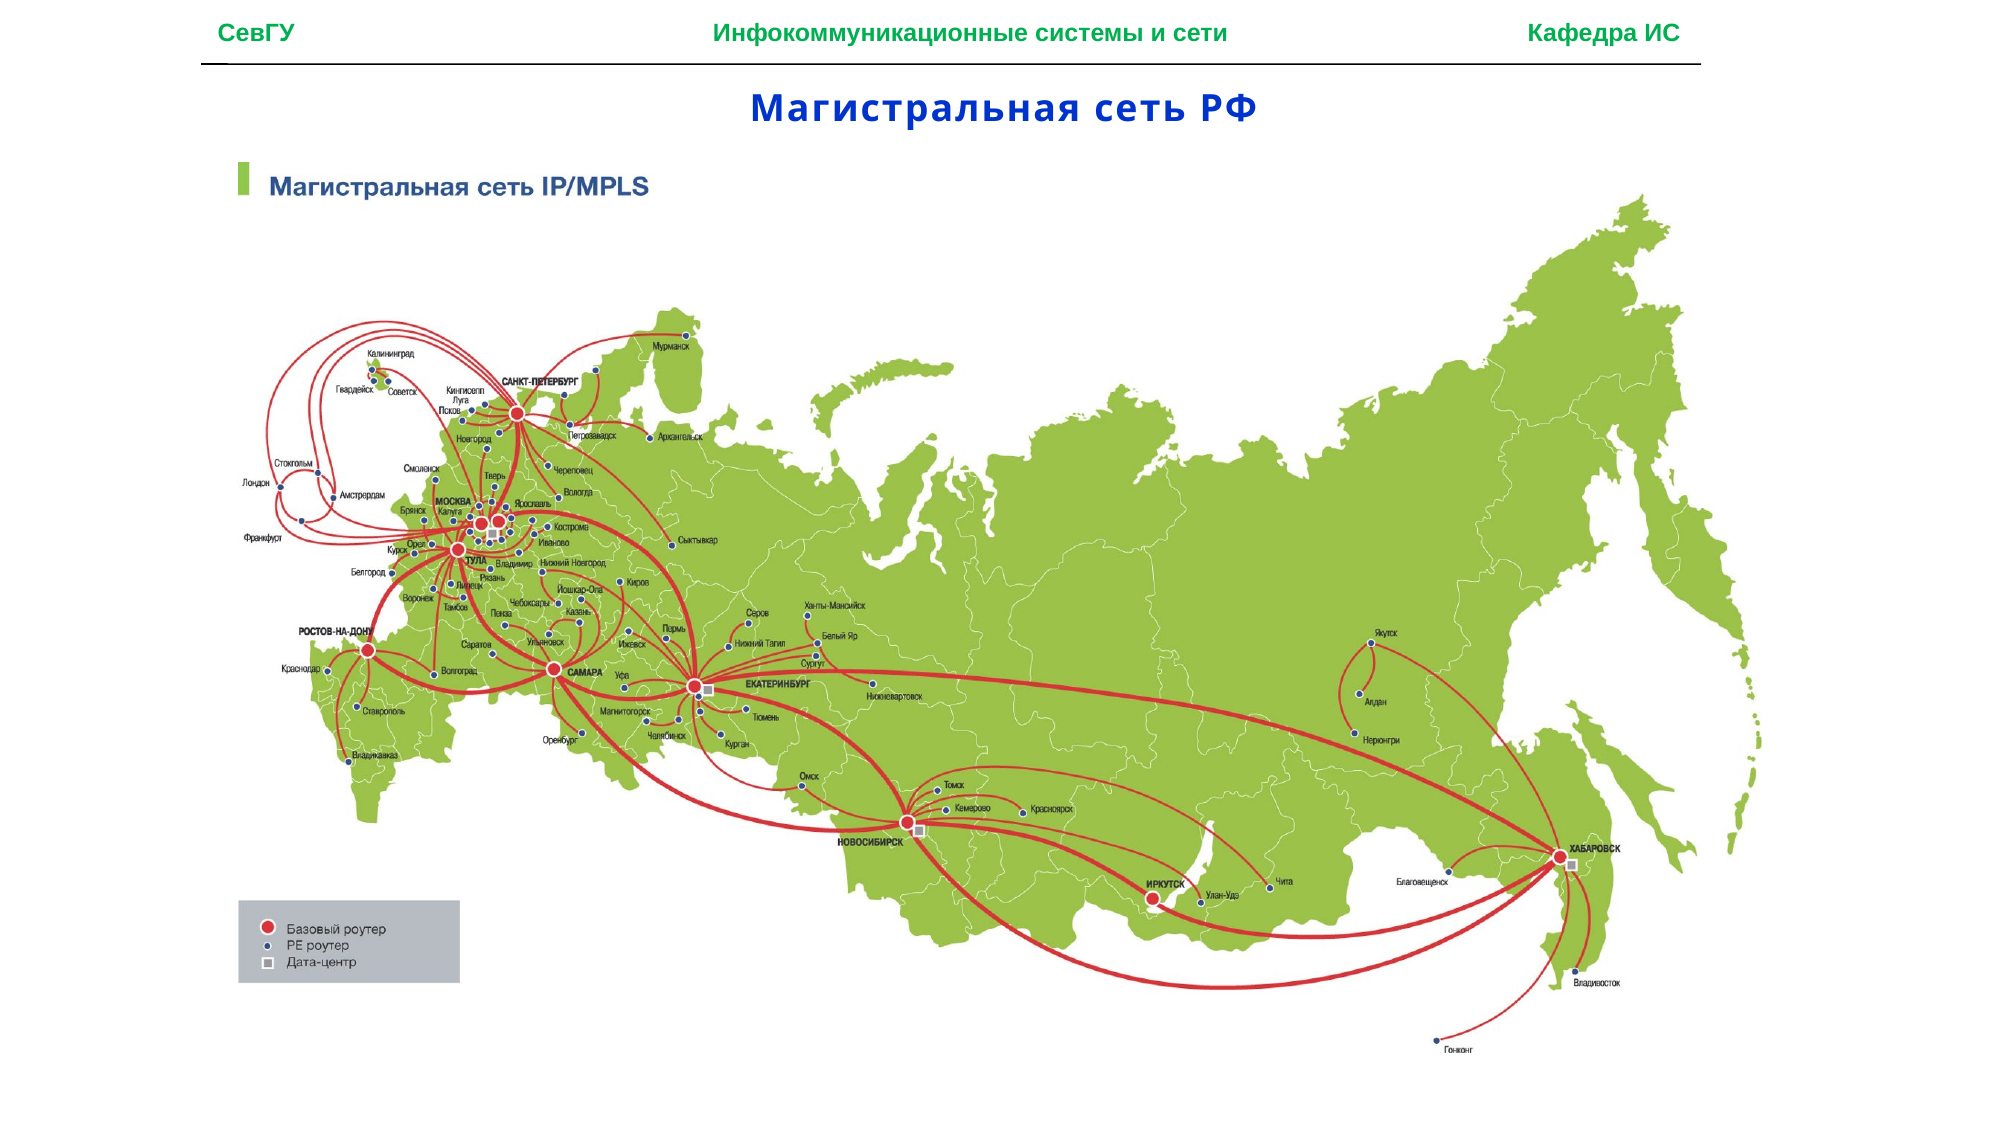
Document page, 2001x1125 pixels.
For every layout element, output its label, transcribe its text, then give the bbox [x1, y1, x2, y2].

picture [238, 162, 1762, 1053]
text_box СевГУ Инфокоммуникационные системы и сети Кафедра ИС [201, 9, 1701, 55]
text_box Магистральная сеть РФ [201, 76, 1807, 137]
